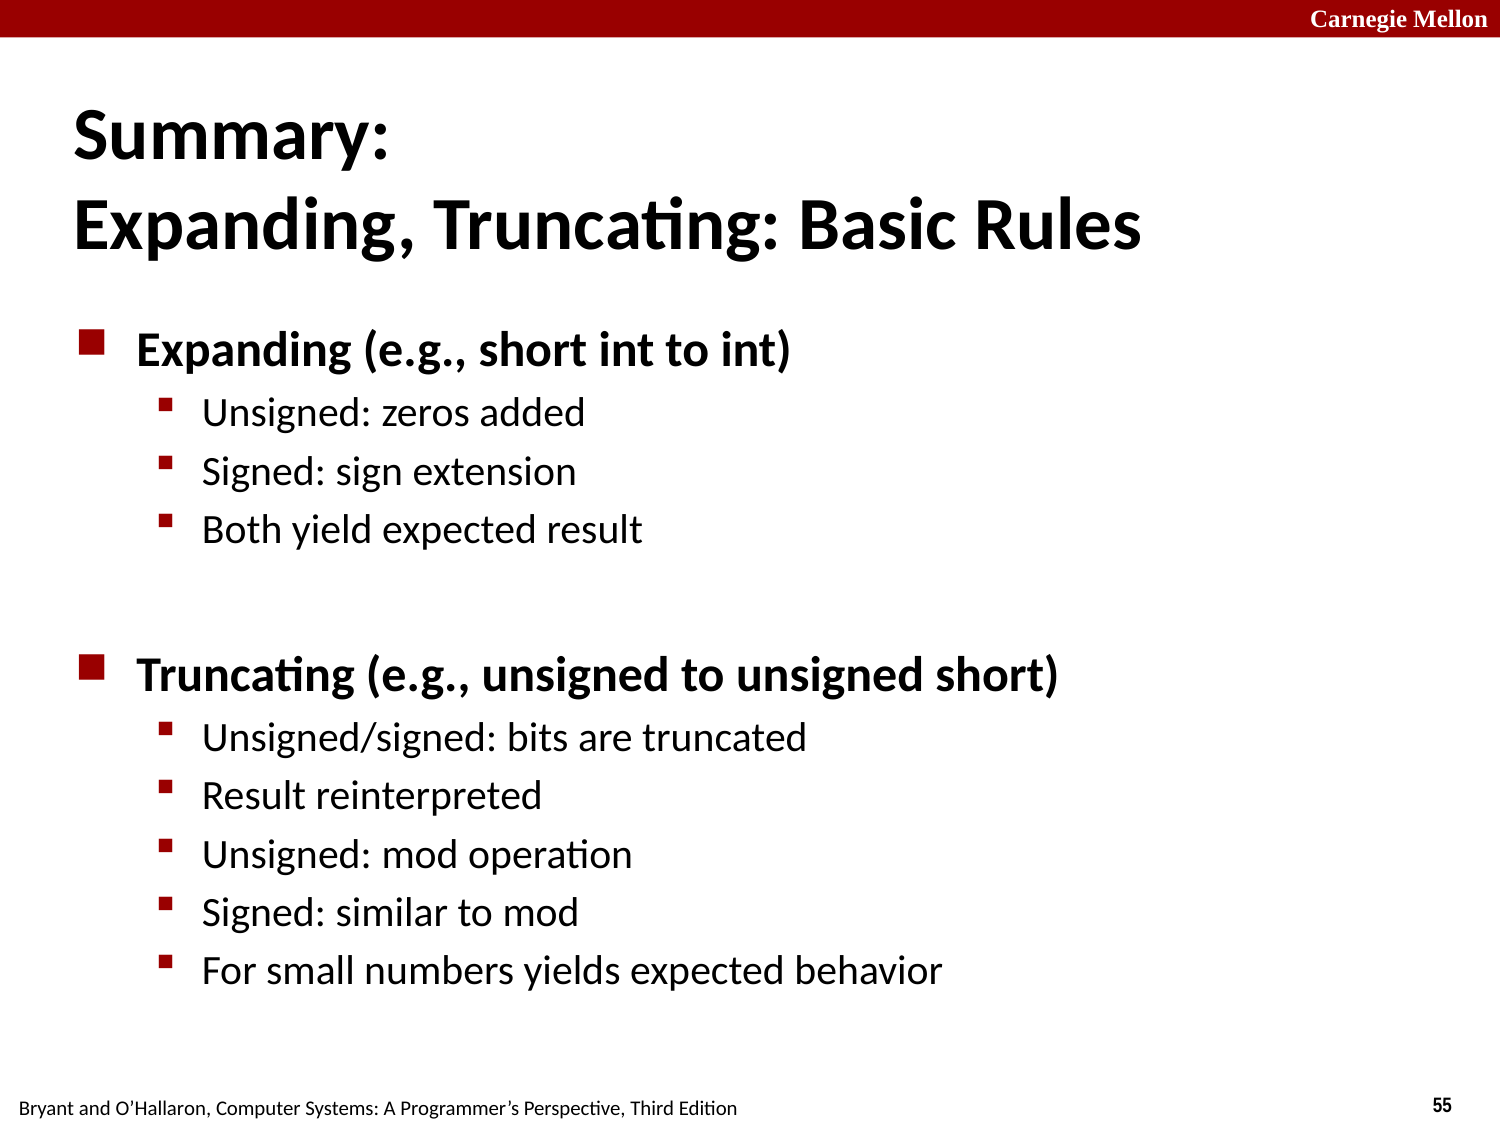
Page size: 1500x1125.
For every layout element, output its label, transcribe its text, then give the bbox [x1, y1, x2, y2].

title Summary: Expanding, Truncating: Basic Rules [58, 112, 1305, 238]
list Expanding (e.g., short int to int) Unsigned: zeros added Signed: sign extension Both yield expected result Truncating (e.g., unsigned to unsigned short) Unsigned/signed: bits are truncated Result reinterpreted Unsigned: mod operation Signed: similar to mod For small numbers yields expected behavior [64, 309, 1361, 1125]
